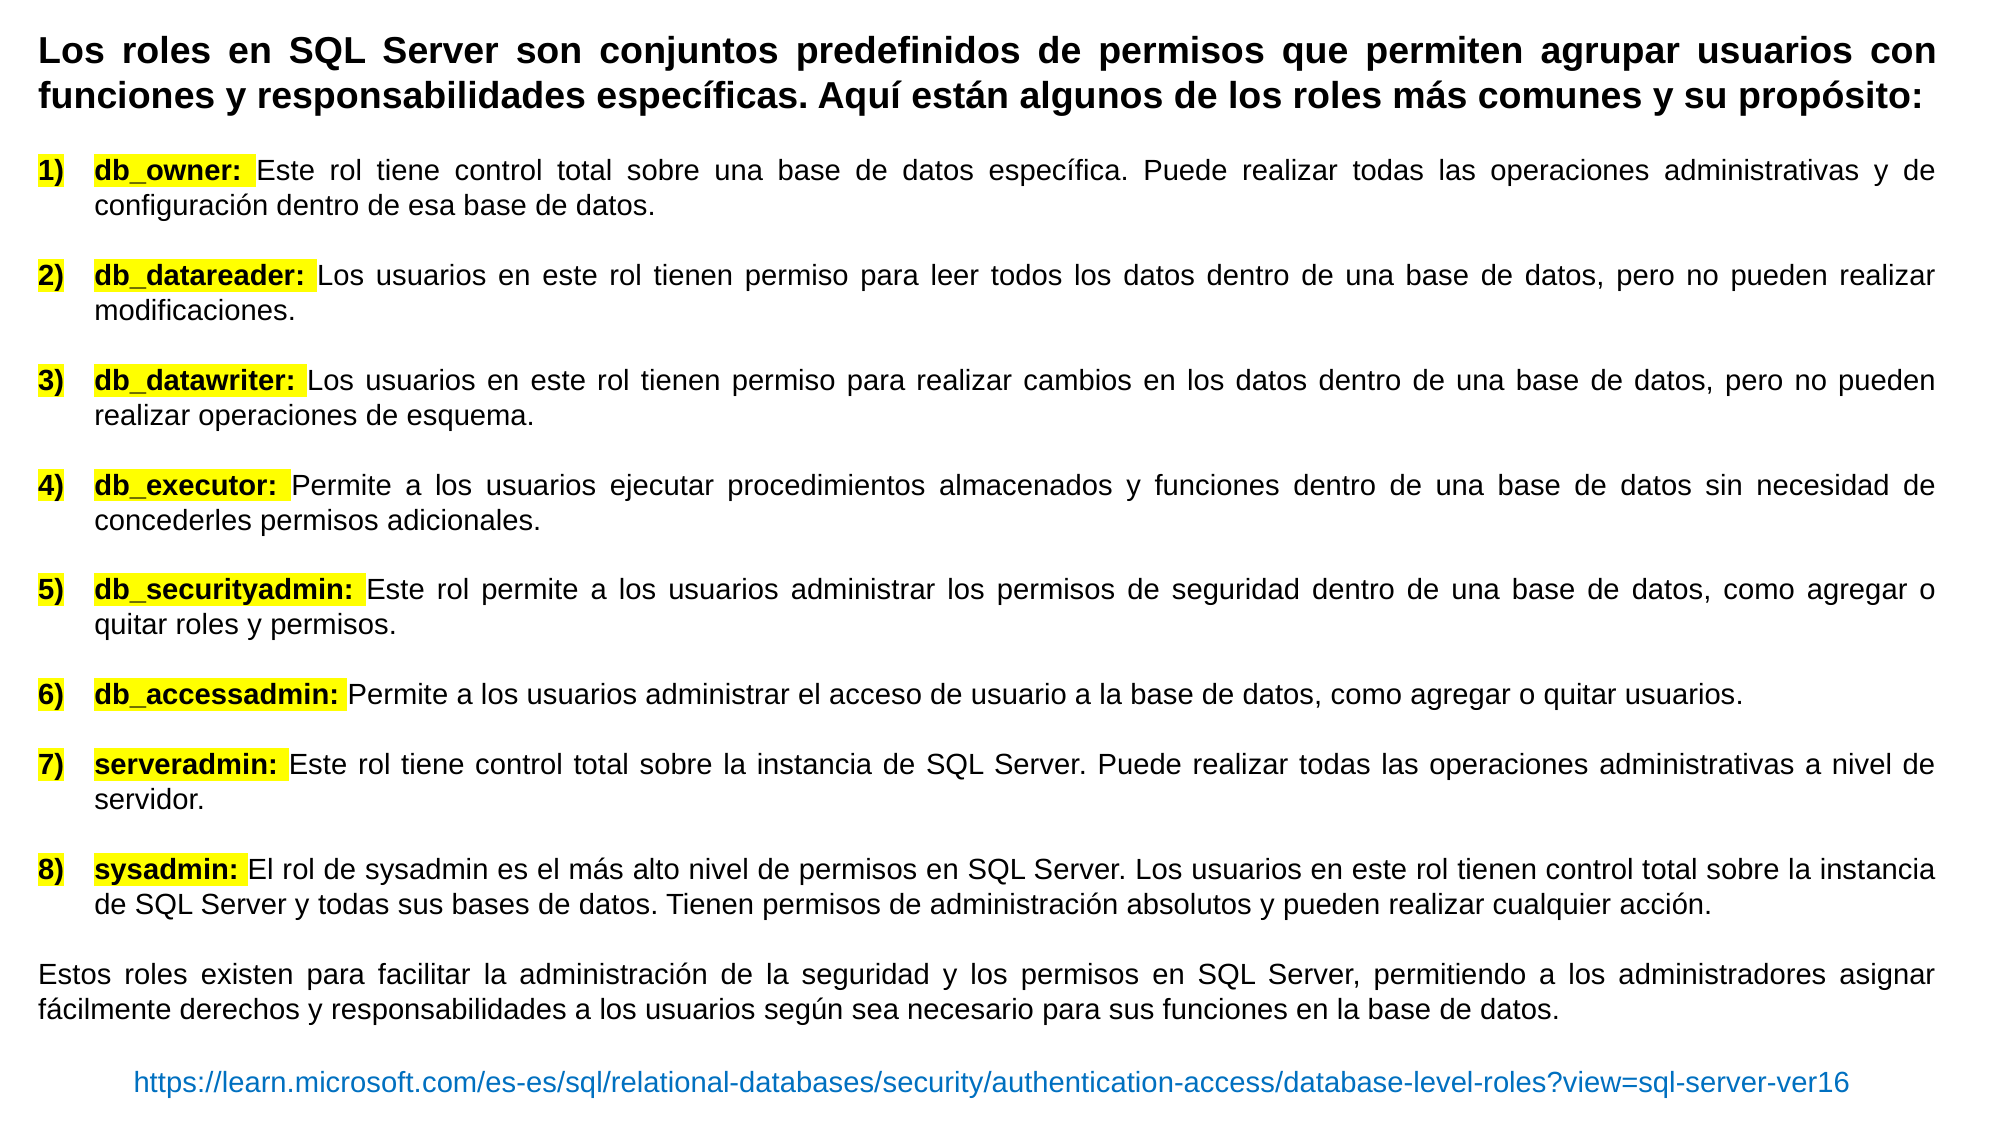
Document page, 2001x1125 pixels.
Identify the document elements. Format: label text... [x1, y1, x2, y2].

text_box https://learn.microsoft.com/es-es/sql/relational-databases/security/authentication-access/database-level-roles?view=sql-server-ver16 [118, 1055, 1979, 1106]
text_box Los roles en SQL Server son conjuntos predefinidos de permisos que permiten agrupar usuarios con funciones y responsabilidades específicas. Aquí están algunos de los roles más comunes y su propósito: db_owner: Este rol tiene control total sobre una base de datos específica. Puede realizar todas las operaciones administrativas y de configuración dentro de esa base de datos. db_datareader: Los usuarios en este rol tienen permiso para leer todos los datos dentro de una base de datos, pero no pueden realizar modificaciones. db_datawriter: Los usuarios en este rol tienen permiso para realizar cambios en los datos dentro de una base de datos, pero no pueden realizar operaciones de esquema. db_executor: Permite a los usuarios ejecutar procedimientos almacenados y funciones dentro de una base de datos sin necesidad de concederles permisos adicionales. db_securityadmin: Este rol permite a los usuarios administrar los permisos de seguridad dentro de una base de datos, como agregar o quitar roles y permisos. db_accessadmin: Permite a los usuarios administrar el acceso de usuario a la base de datos, como agregar o quitar usuarios. serveradmin: Este rol tiene control total sobre la instancia de SQL Server. Puede realizar todas las operaciones administrativas a nivel de servidor. sysadmin: El rol de sysadmin es el más alto nivel de permisos en SQL Server. Los usuarios en este rol tienen control total sobre la instancia de SQL Server y todas sus bases de datos. Tienen permisos de administración absolutos y pueden realizar cualquier acción. Estos roles existen para facilitar la administración de la seguridad y los permisos en SQL Server, permitiendo a los administradores asignar fácilmente derechos y responsabilidades a los usuarios según sea necesario para sus funciones en la base de datos. [23, 18, 1954, 1033]
